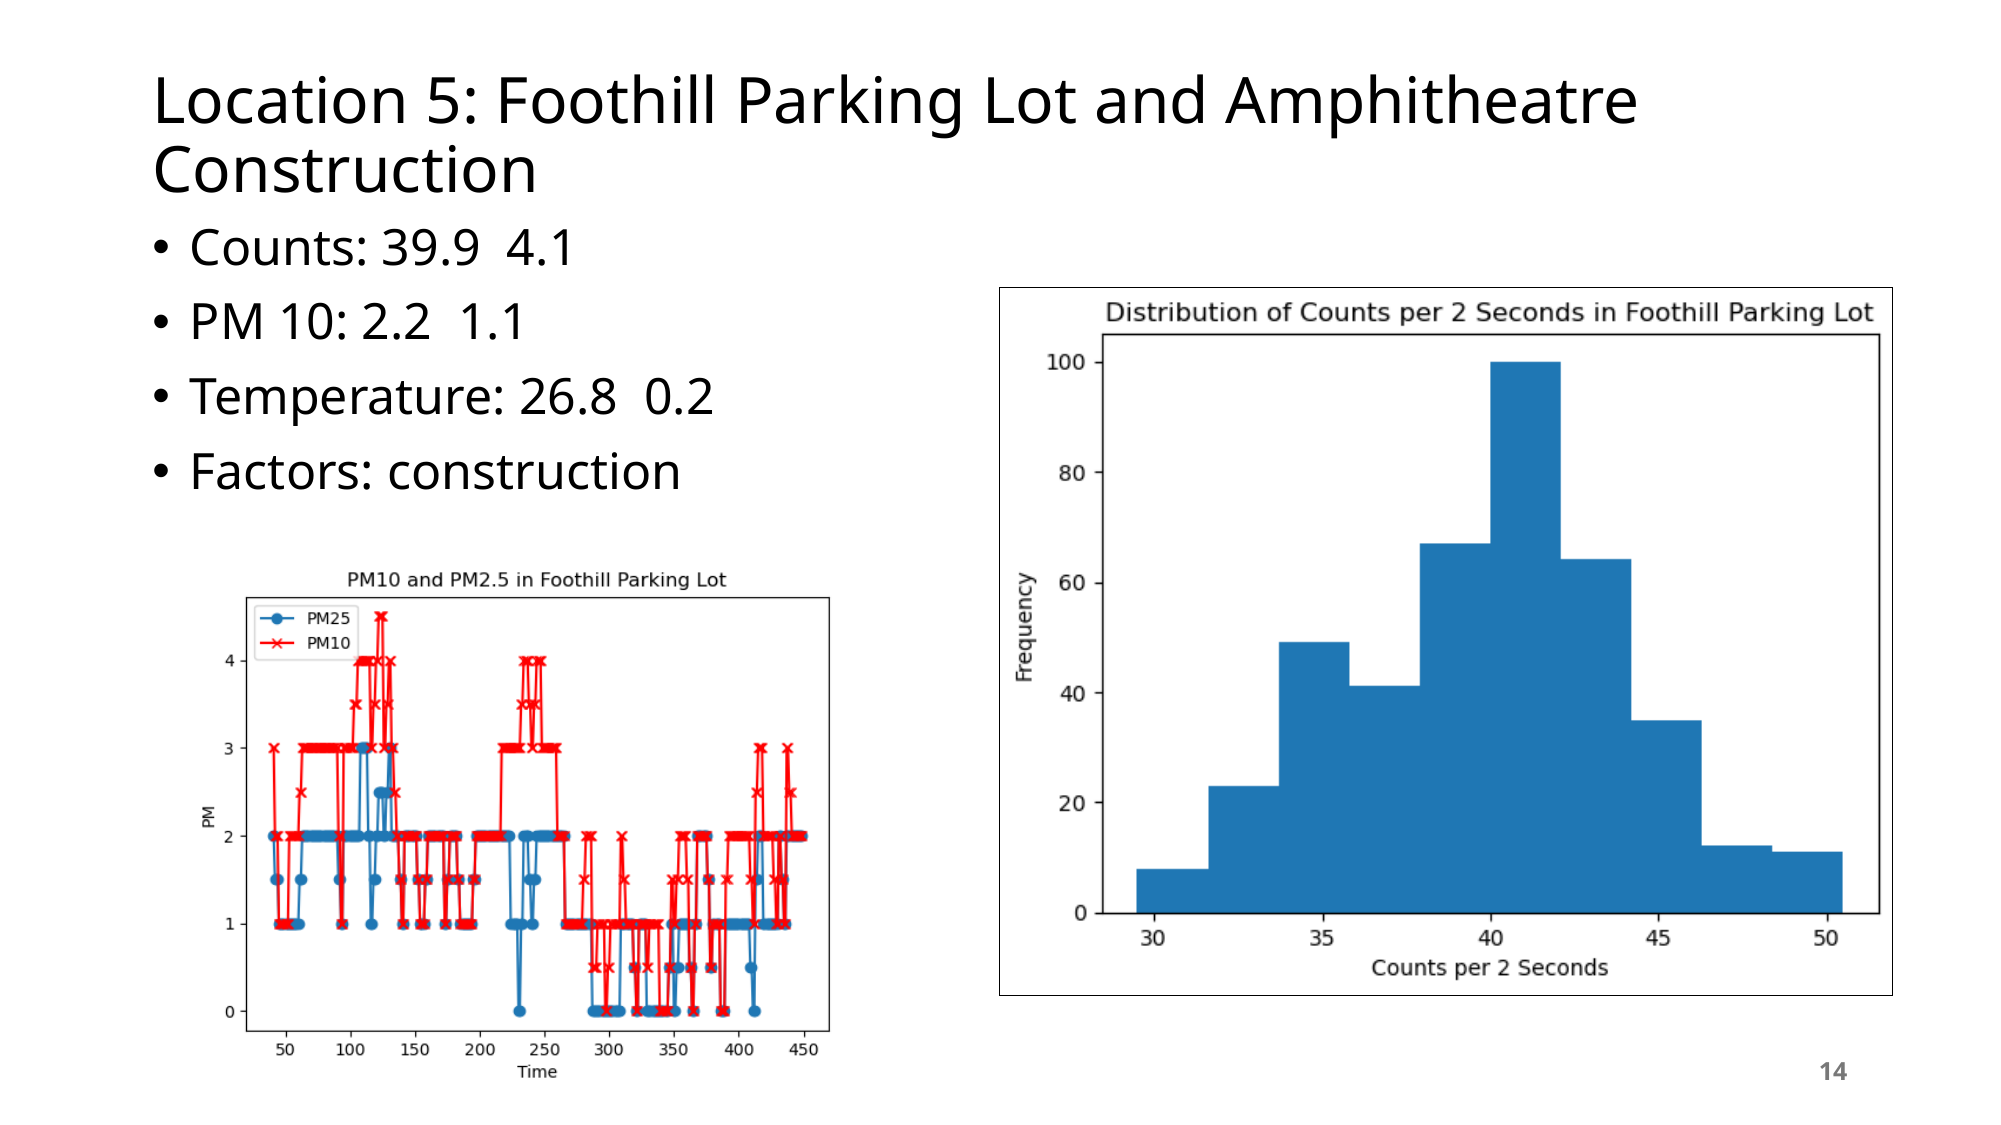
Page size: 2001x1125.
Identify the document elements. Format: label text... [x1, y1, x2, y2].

slide_number 14 [1412, 1042, 1863, 1103]
picture [151, 529, 905, 1094]
picture [999, 287, 1893, 997]
title Location 5: Foothill Parking Lot and Amphitheatre Construction [137, 59, 1863, 215]
